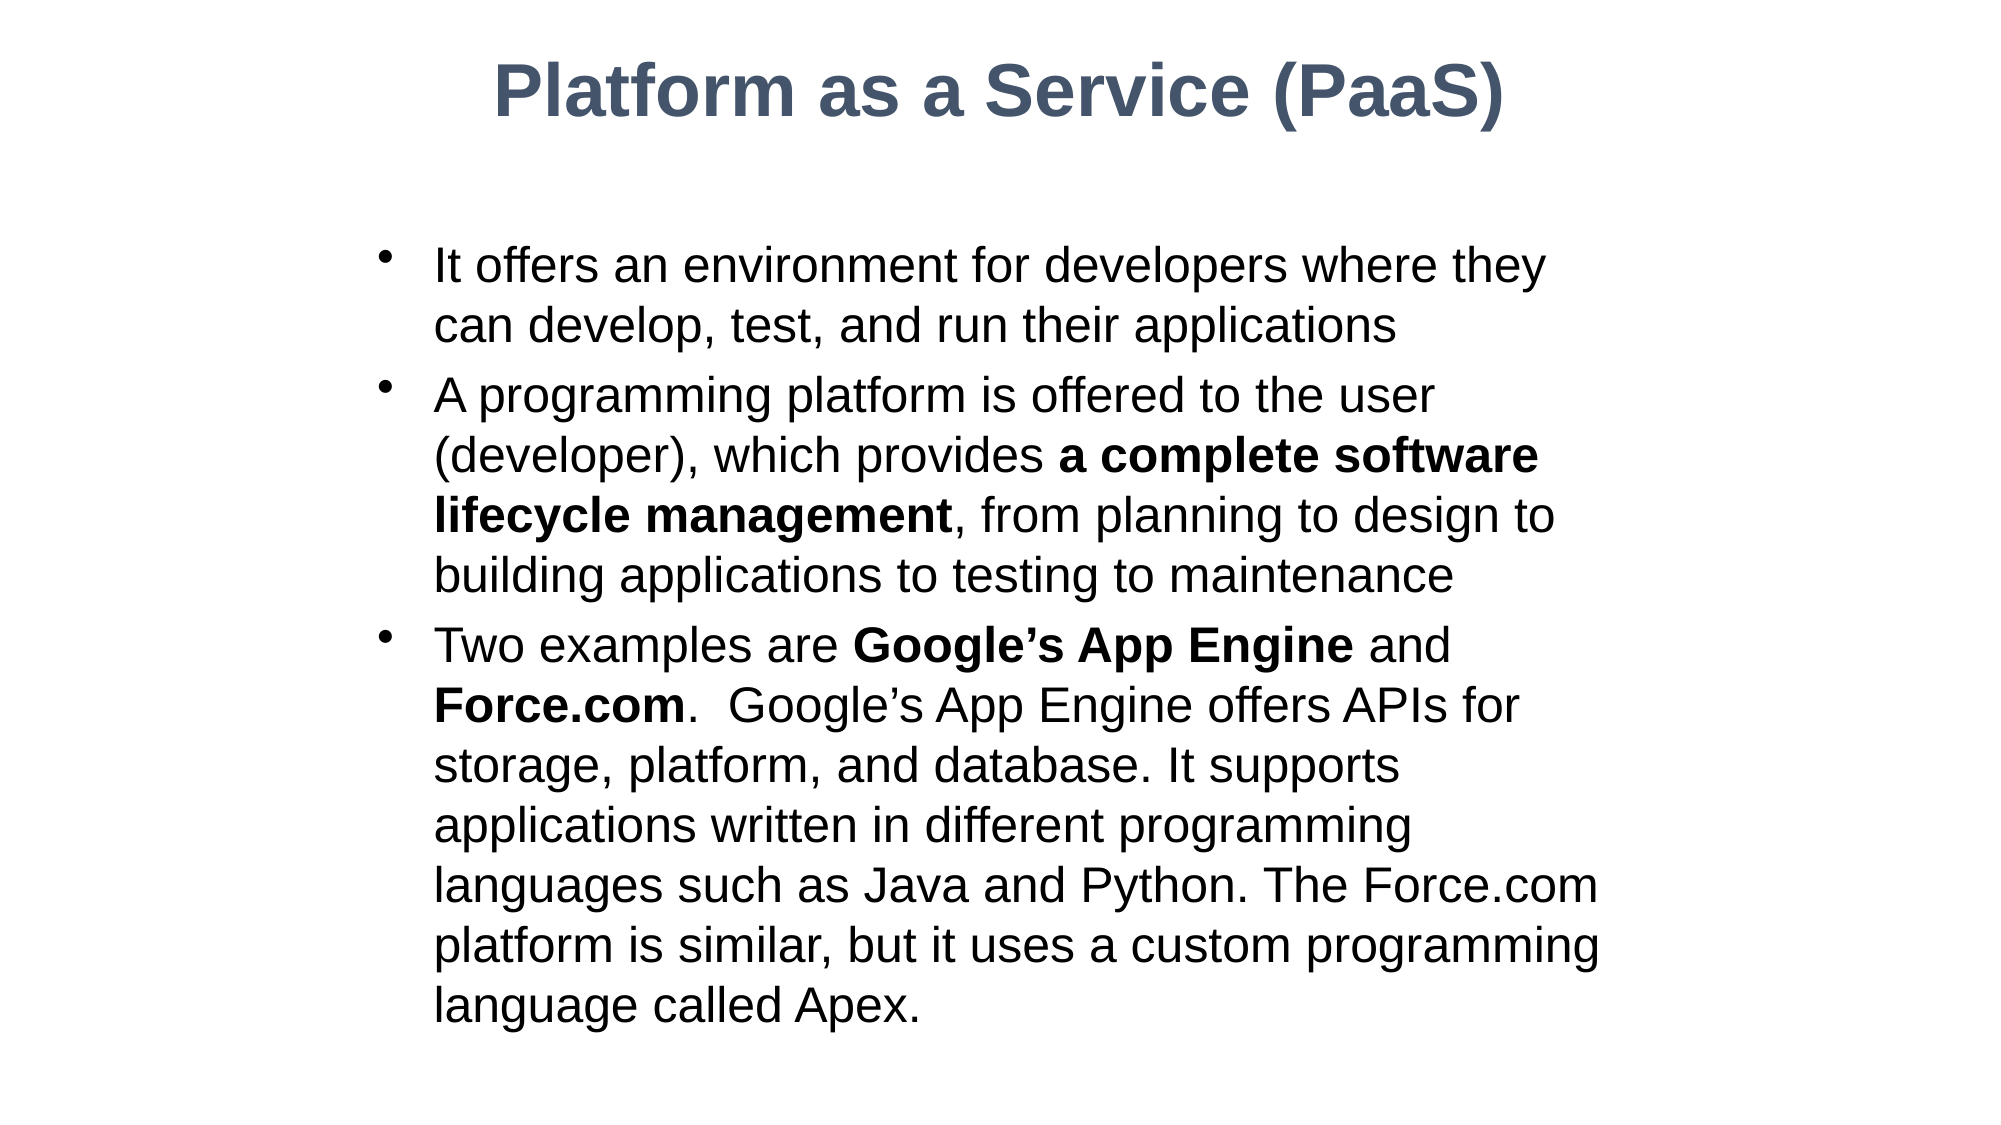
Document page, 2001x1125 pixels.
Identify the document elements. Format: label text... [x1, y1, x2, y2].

text_box Platform as a Service (PaaS) [362, 37, 1638, 224]
text_box It offers an environment for developers where they can develop, test, and run their applications A programming platform is offered to the user (developer), which provides a complete software lifecycle management, from planning to design to building applications to testing to maintenance Two examples are Google’s App Engine and Force.com. Google’s App Engine offers APIs for storage, platform, and database. It supports applications written in different programming languages such as Java and Python. The Force.com platform is similar, but it uses a custom programming language called Apex. [362, 224, 1638, 1013]
